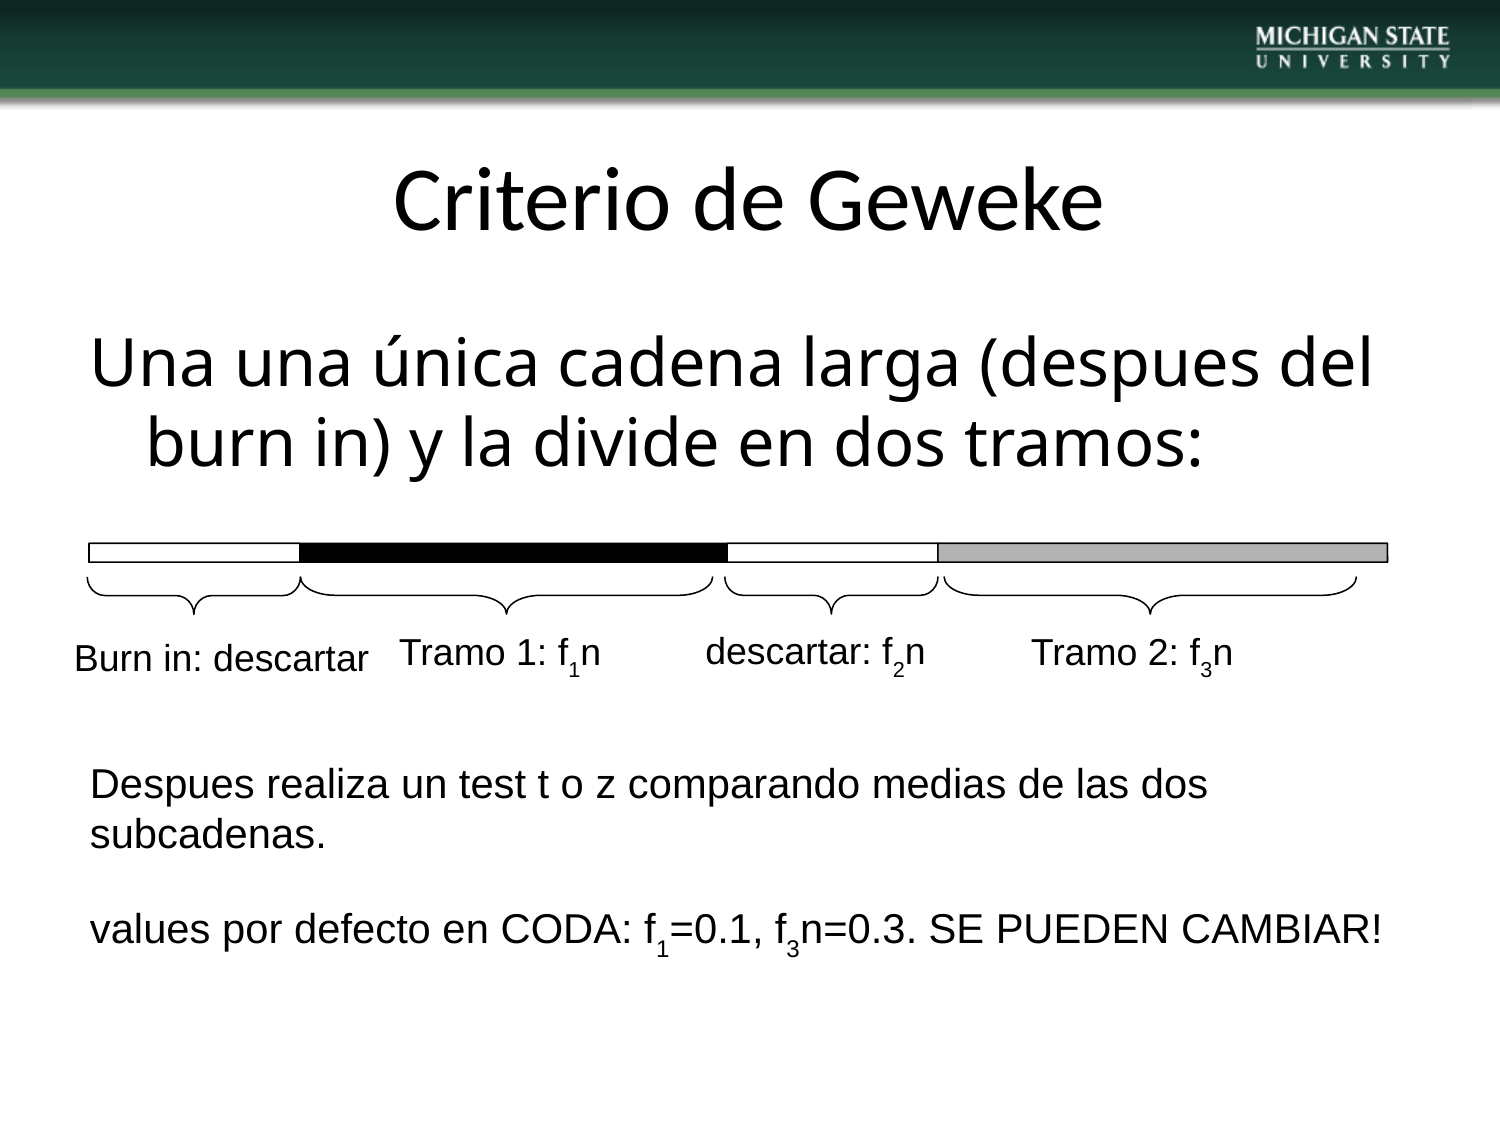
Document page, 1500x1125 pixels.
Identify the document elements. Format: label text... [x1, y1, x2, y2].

text_box [944, 576, 1357, 615]
text_box [88, 543, 300, 563]
title Criterio de Geweke [75, 99, 1425, 288]
text_box [724, 576, 939, 615]
picture [0, 0, 1500, 110]
text_box Tramo 2: f3n [1016, 620, 1308, 693]
text_box Burn in: descartar [59, 626, 356, 687]
text_box [300, 576, 713, 615]
text_box Tramo 1: f1n [384, 620, 676, 693]
text_box [727, 543, 938, 563]
text_box [300, 543, 727, 563]
text_box descartar: f2n [690, 619, 966, 693]
text_box Despues realiza un test t o z comparando medias de las dos subcadenas. values por defecto en CODA: f1=0.1, f3n=0.3. SE PUEDEN CAMBIAR! [74, 749, 1425, 974]
text_box Una una única cadena larga (despues del burn in) y la divide en dos tramos: [74, 312, 1425, 488]
text_box [938, 543, 1388, 563]
text_box [87, 576, 301, 615]
